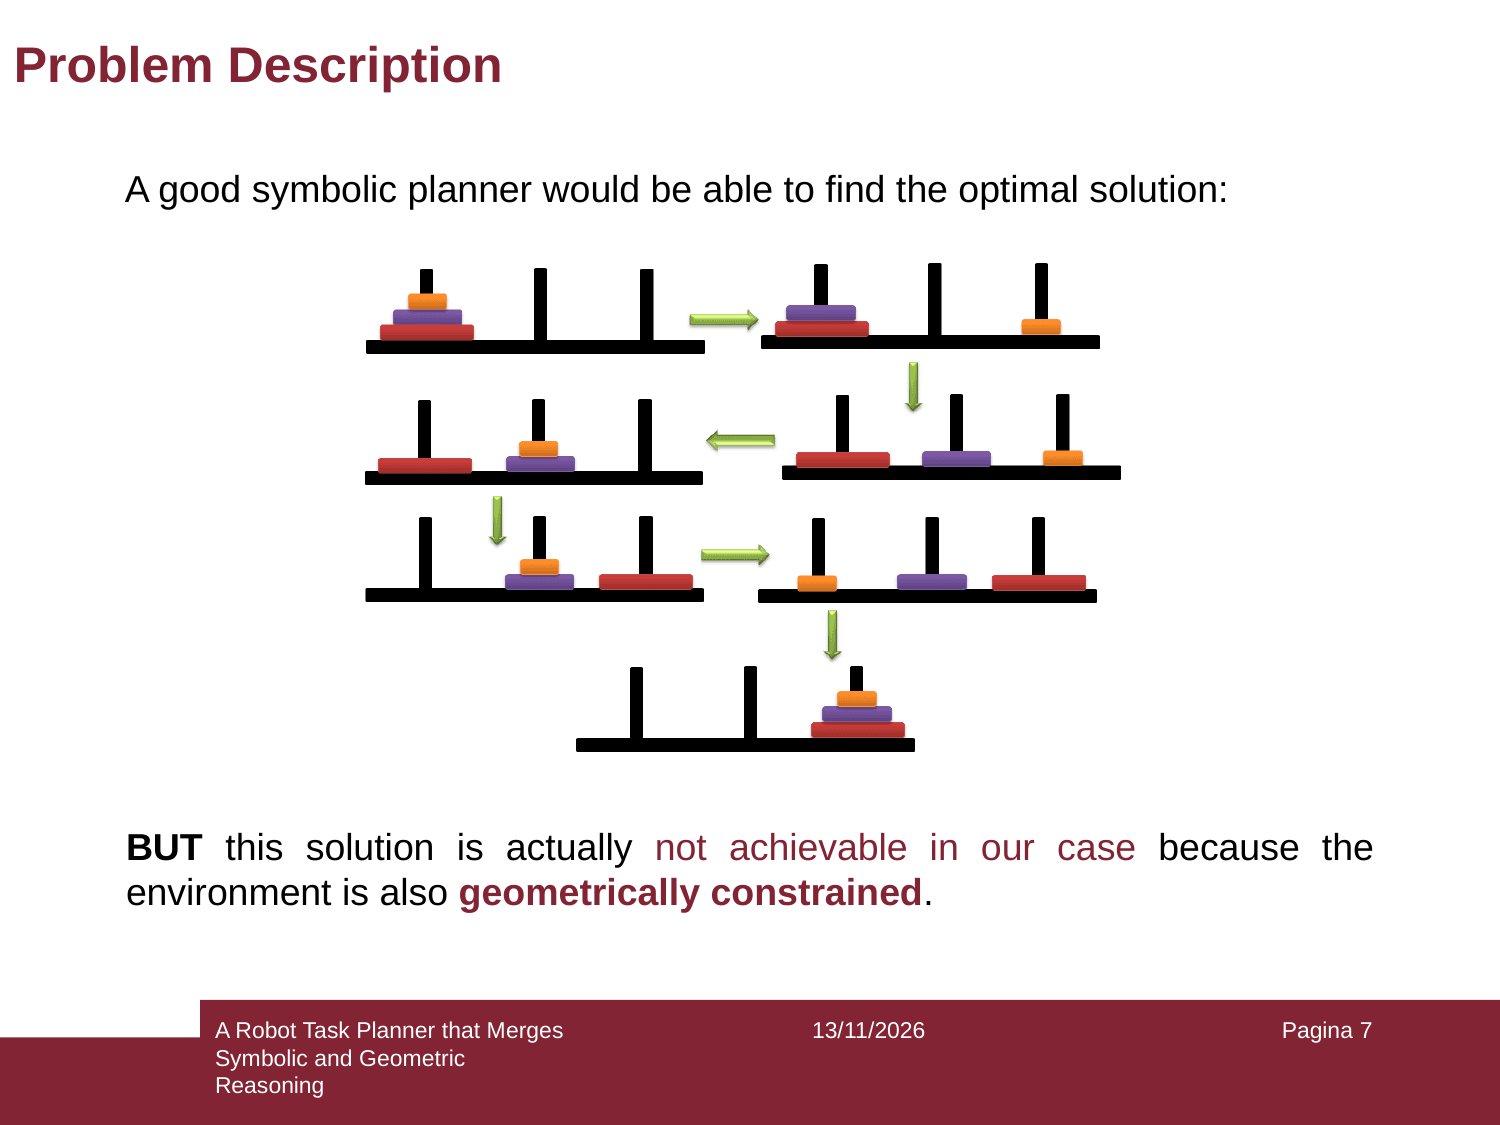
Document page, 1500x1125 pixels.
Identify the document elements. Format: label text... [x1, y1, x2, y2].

slide_number Pagina 7 [1074, 1008, 1388, 1084]
title Problem Description [0, 25, 1500, 109]
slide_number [712, 1008, 1025, 1084]
text_box A good symbolic planner would be able to find the optimal solution: [110, 157, 1388, 218]
footer A Robot Task Planner that Merges Symbolic and Geometric Reasoning [200, 1008, 597, 1084]
picture [350, 261, 1150, 773]
text_box BUT this solution is actually not achievable in our case because the environment is also geometrically constrained. [111, 815, 1389, 921]
